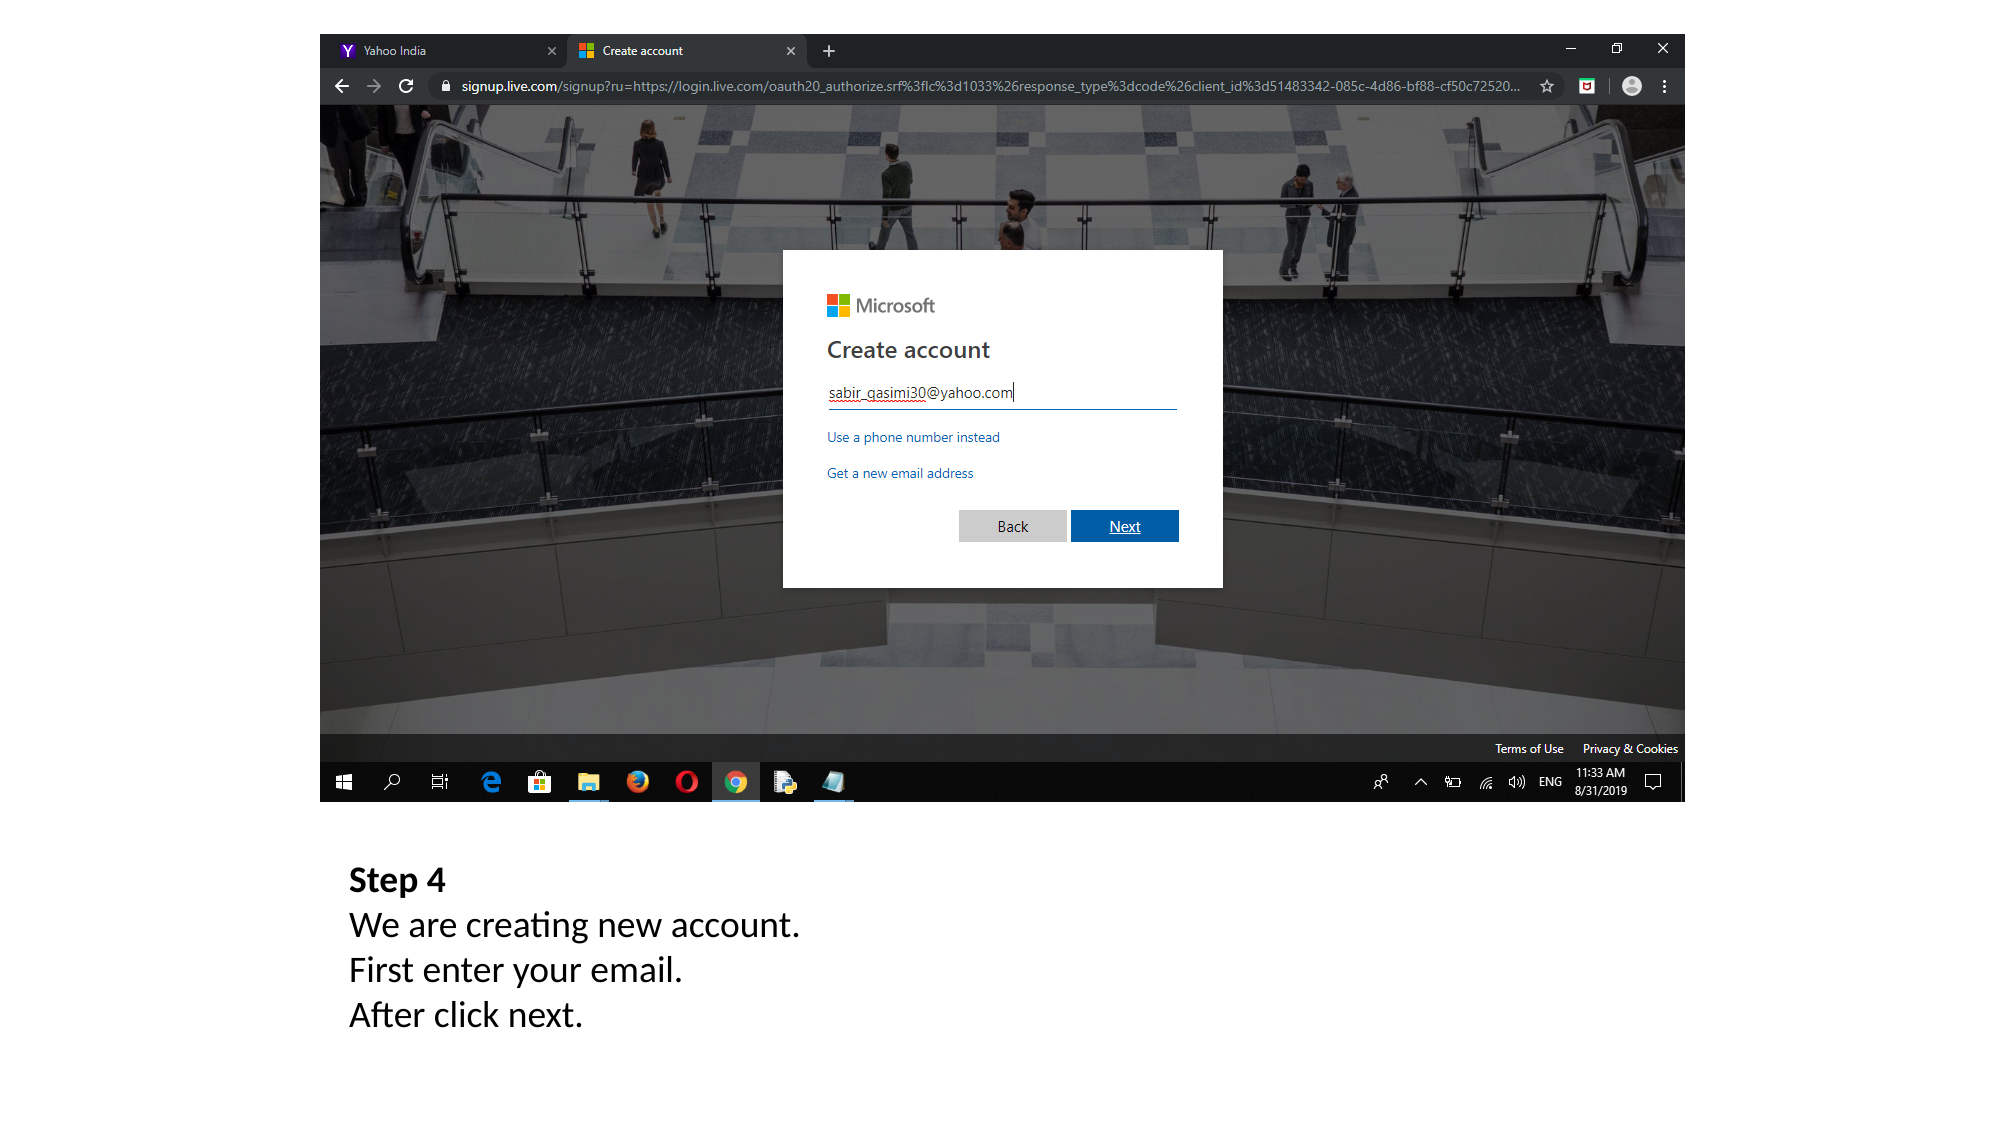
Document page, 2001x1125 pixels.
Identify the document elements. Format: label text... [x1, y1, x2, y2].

text_box Step 4 We are creating new account. First enter your email. After click next. [334, 847, 1312, 1042]
picture [320, 34, 1685, 802]
